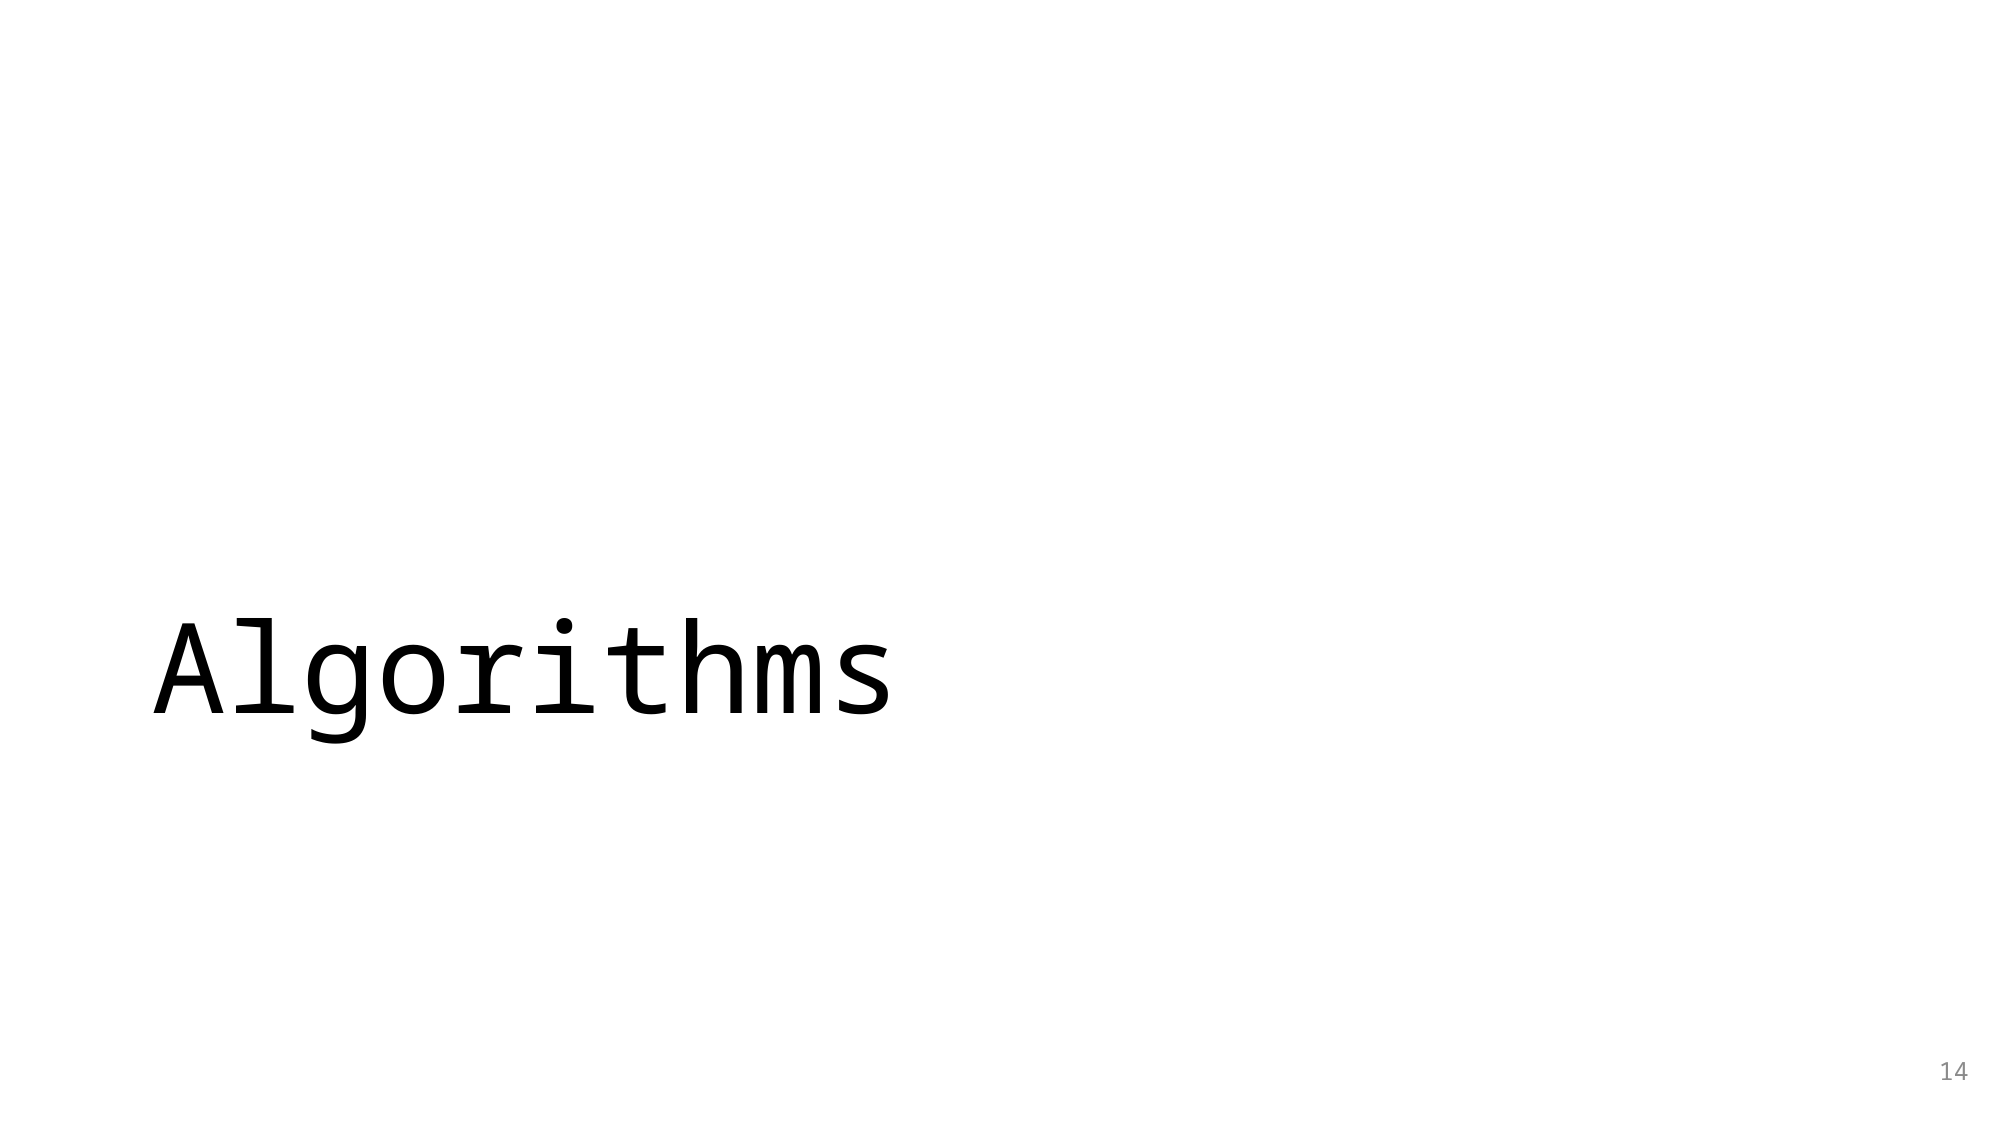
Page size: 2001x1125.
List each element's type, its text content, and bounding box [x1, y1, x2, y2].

slide_number 14 [1862, 1042, 1984, 1103]
title Algorithms [136, 280, 1862, 749]
